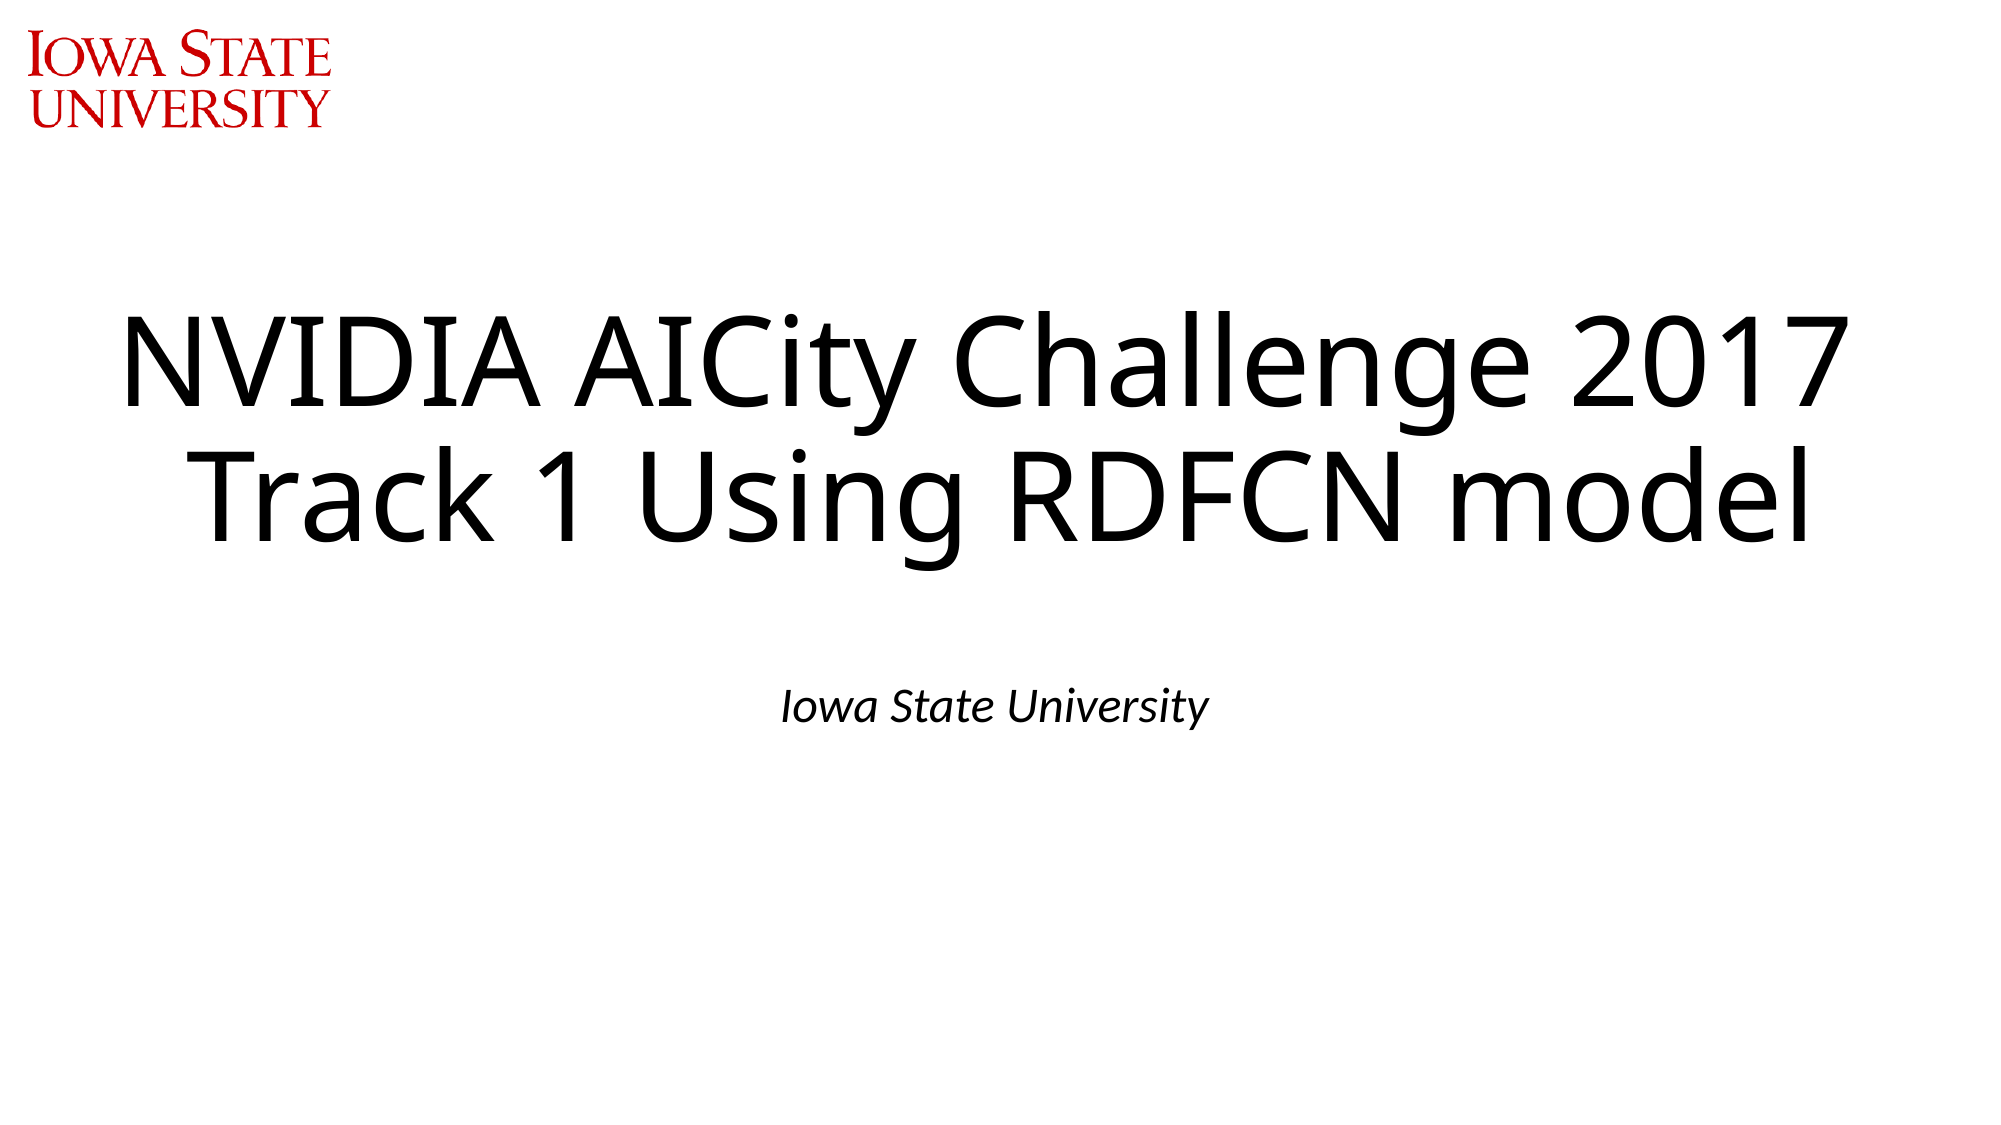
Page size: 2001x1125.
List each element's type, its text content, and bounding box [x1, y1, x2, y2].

title NVIDIA AICity Challenge 2017 Track 1 Using RDFCN model [63, 184, 1940, 576]
subtitle Iowa State University [249, 590, 1750, 863]
picture [28, 29, 331, 128]
